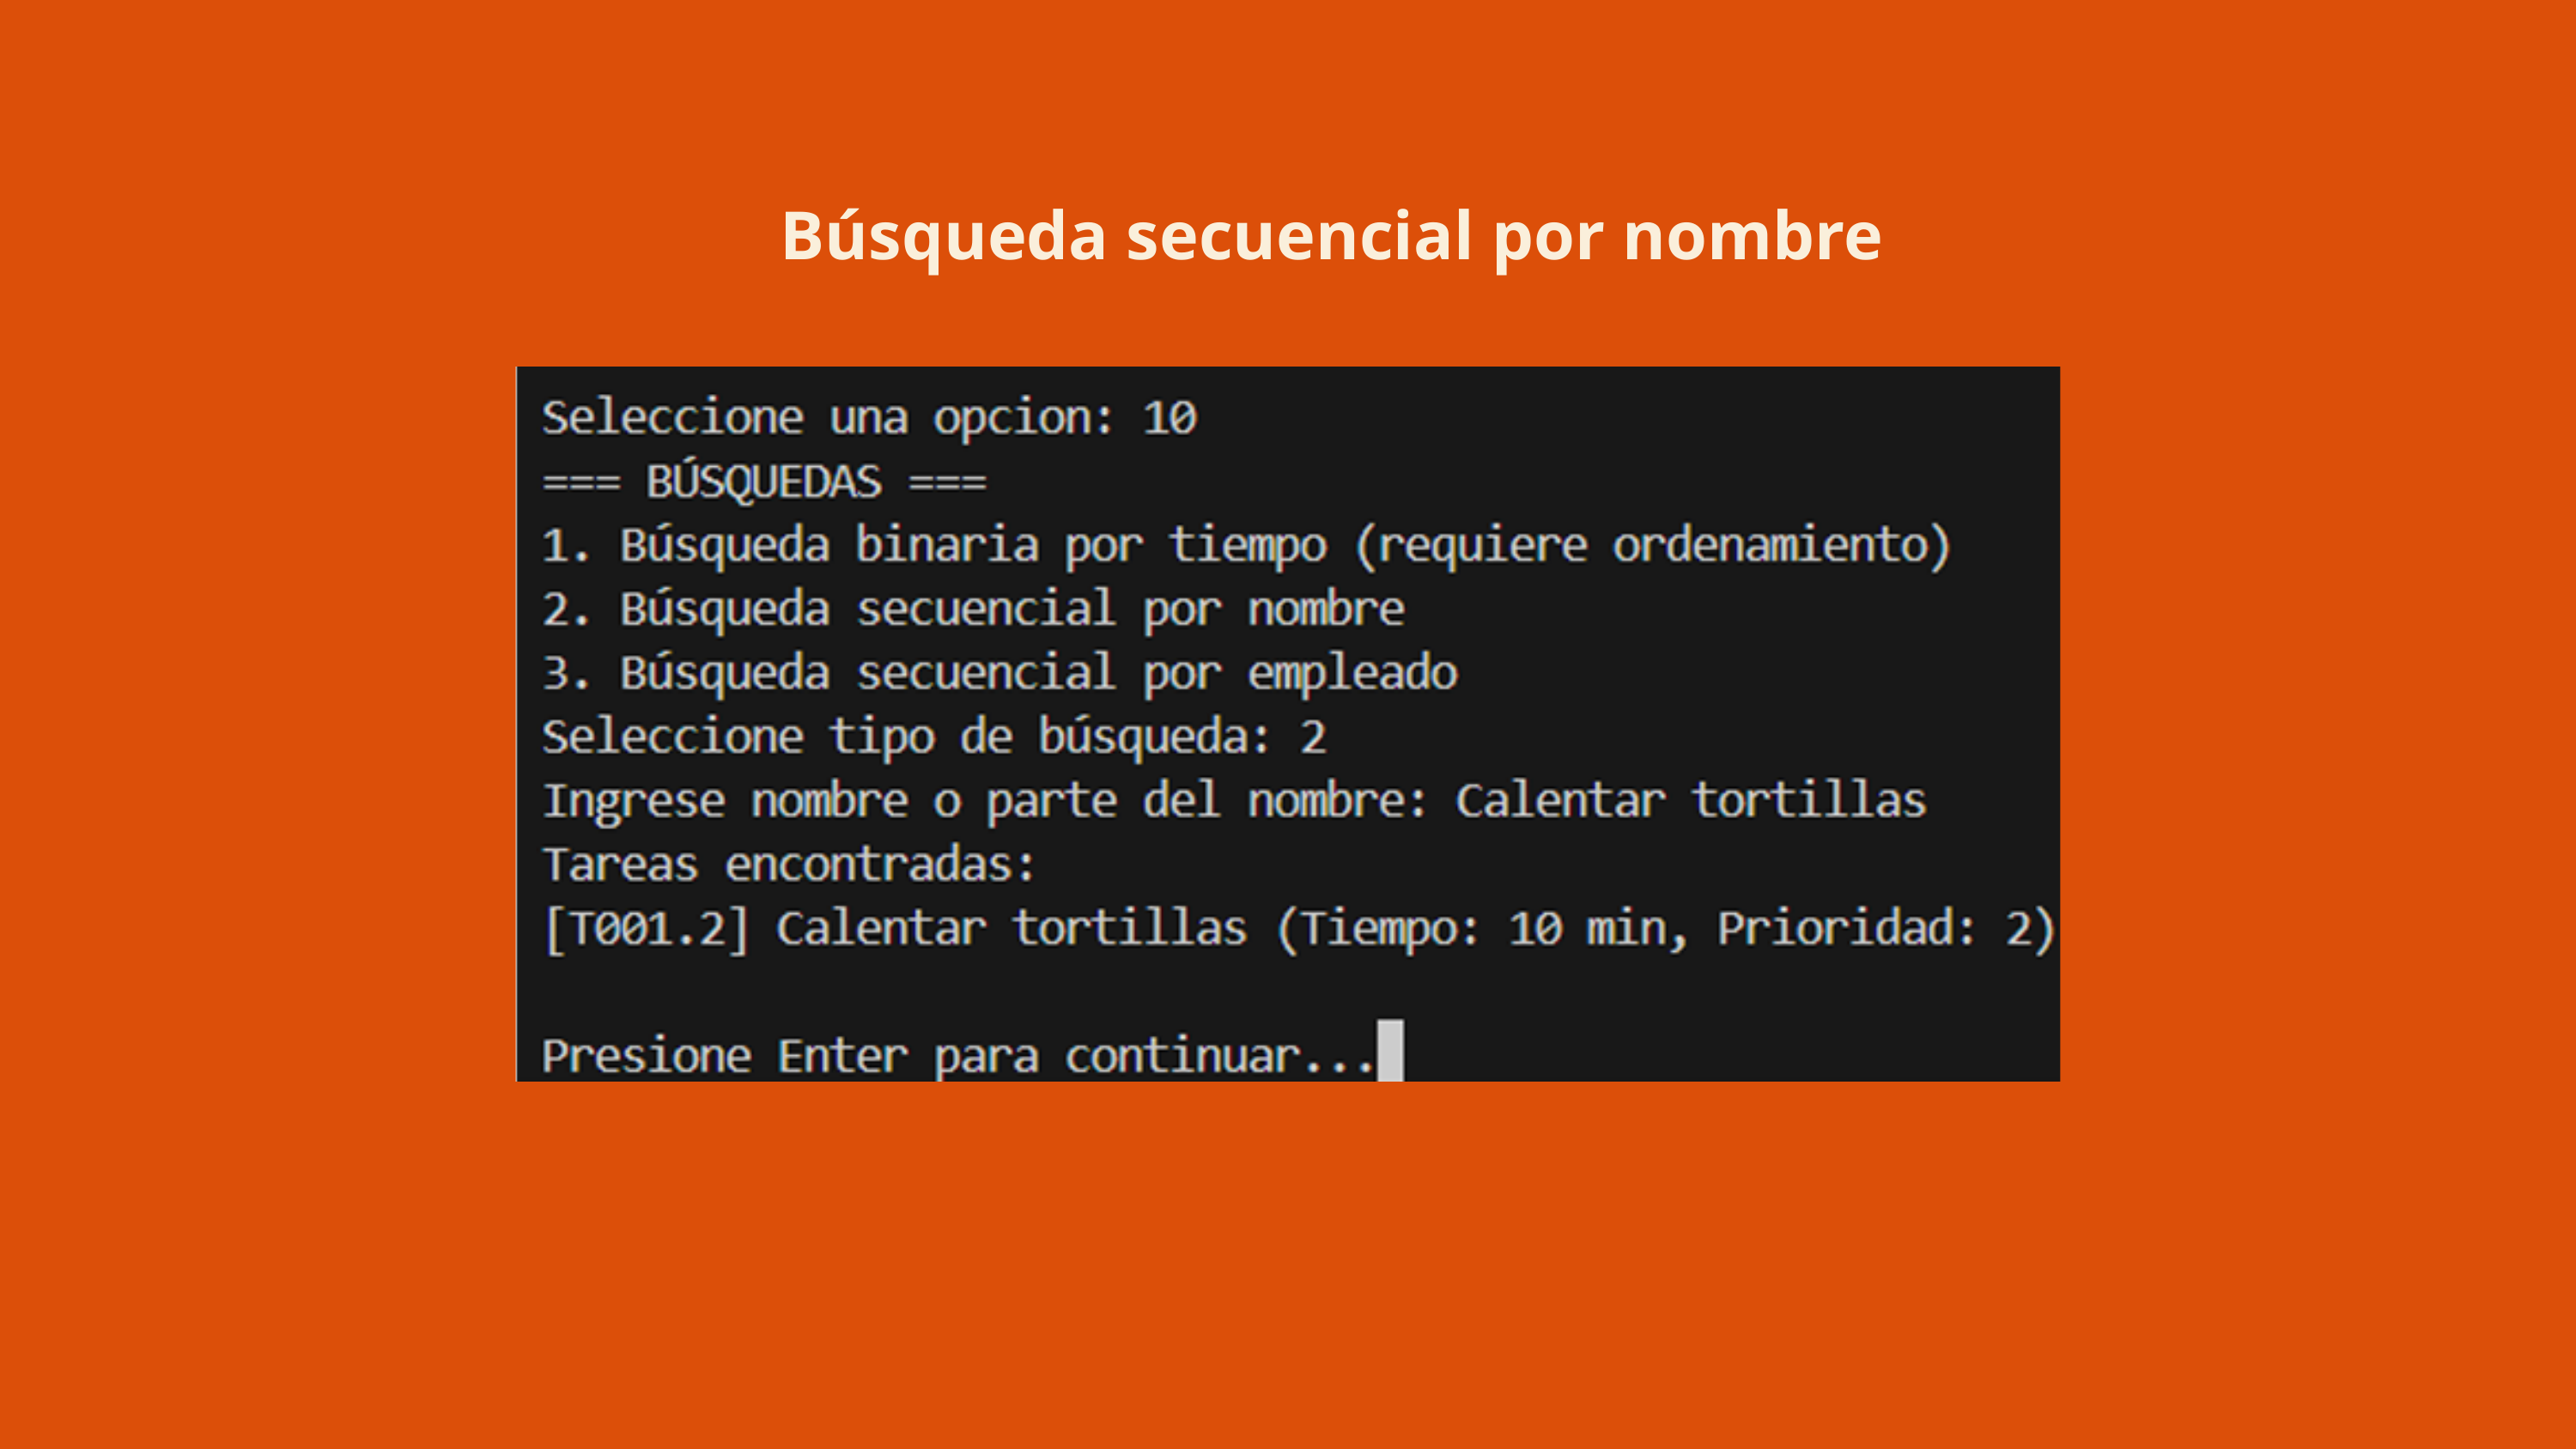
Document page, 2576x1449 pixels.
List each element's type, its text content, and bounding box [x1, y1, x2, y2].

text_box Búsqueda secuencial por nombre [749, 179, 1933, 274]
text_box [515, 367, 2061, 1082]
